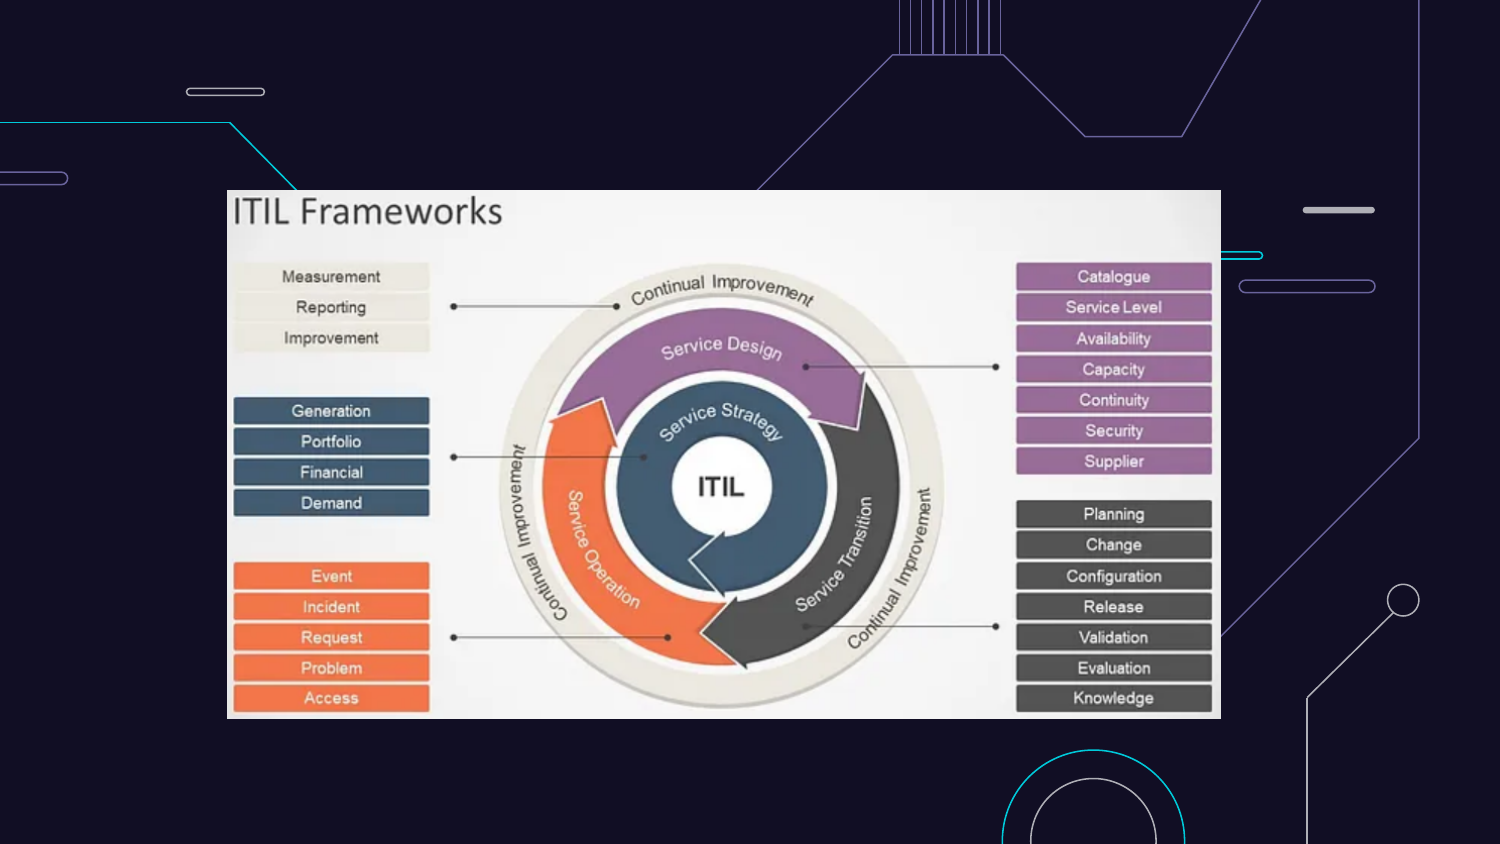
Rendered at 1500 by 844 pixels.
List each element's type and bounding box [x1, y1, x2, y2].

picture [227, 190, 1221, 720]
text_box [11, 0, 124, 455]
text_box [1226, 206, 1376, 293]
text_box [758, 0, 1351, 189]
text_box [1306, 584, 1420, 844]
text_box [1226, 0, 1419, 632]
